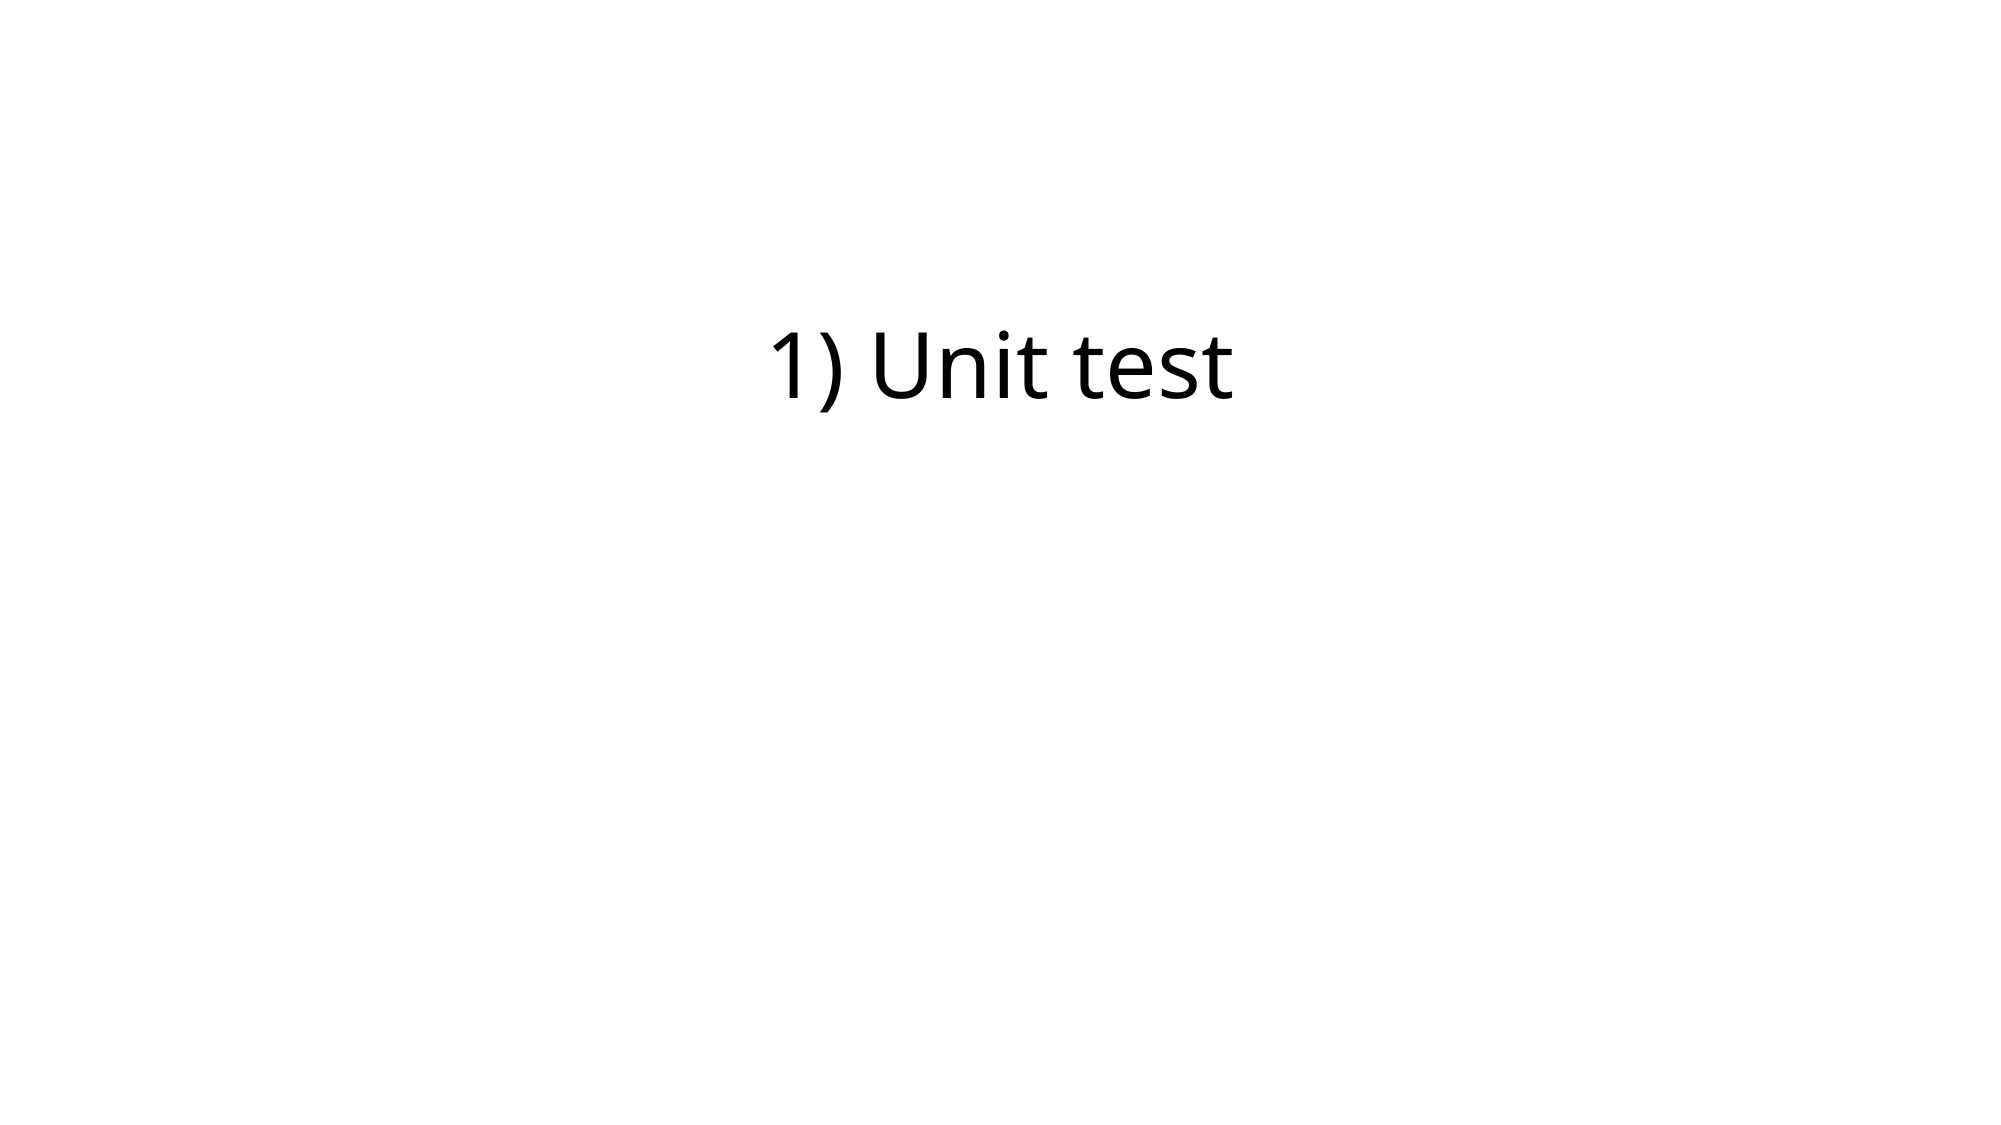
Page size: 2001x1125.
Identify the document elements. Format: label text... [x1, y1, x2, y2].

title 1) Unit test [249, 184, 1750, 576]
